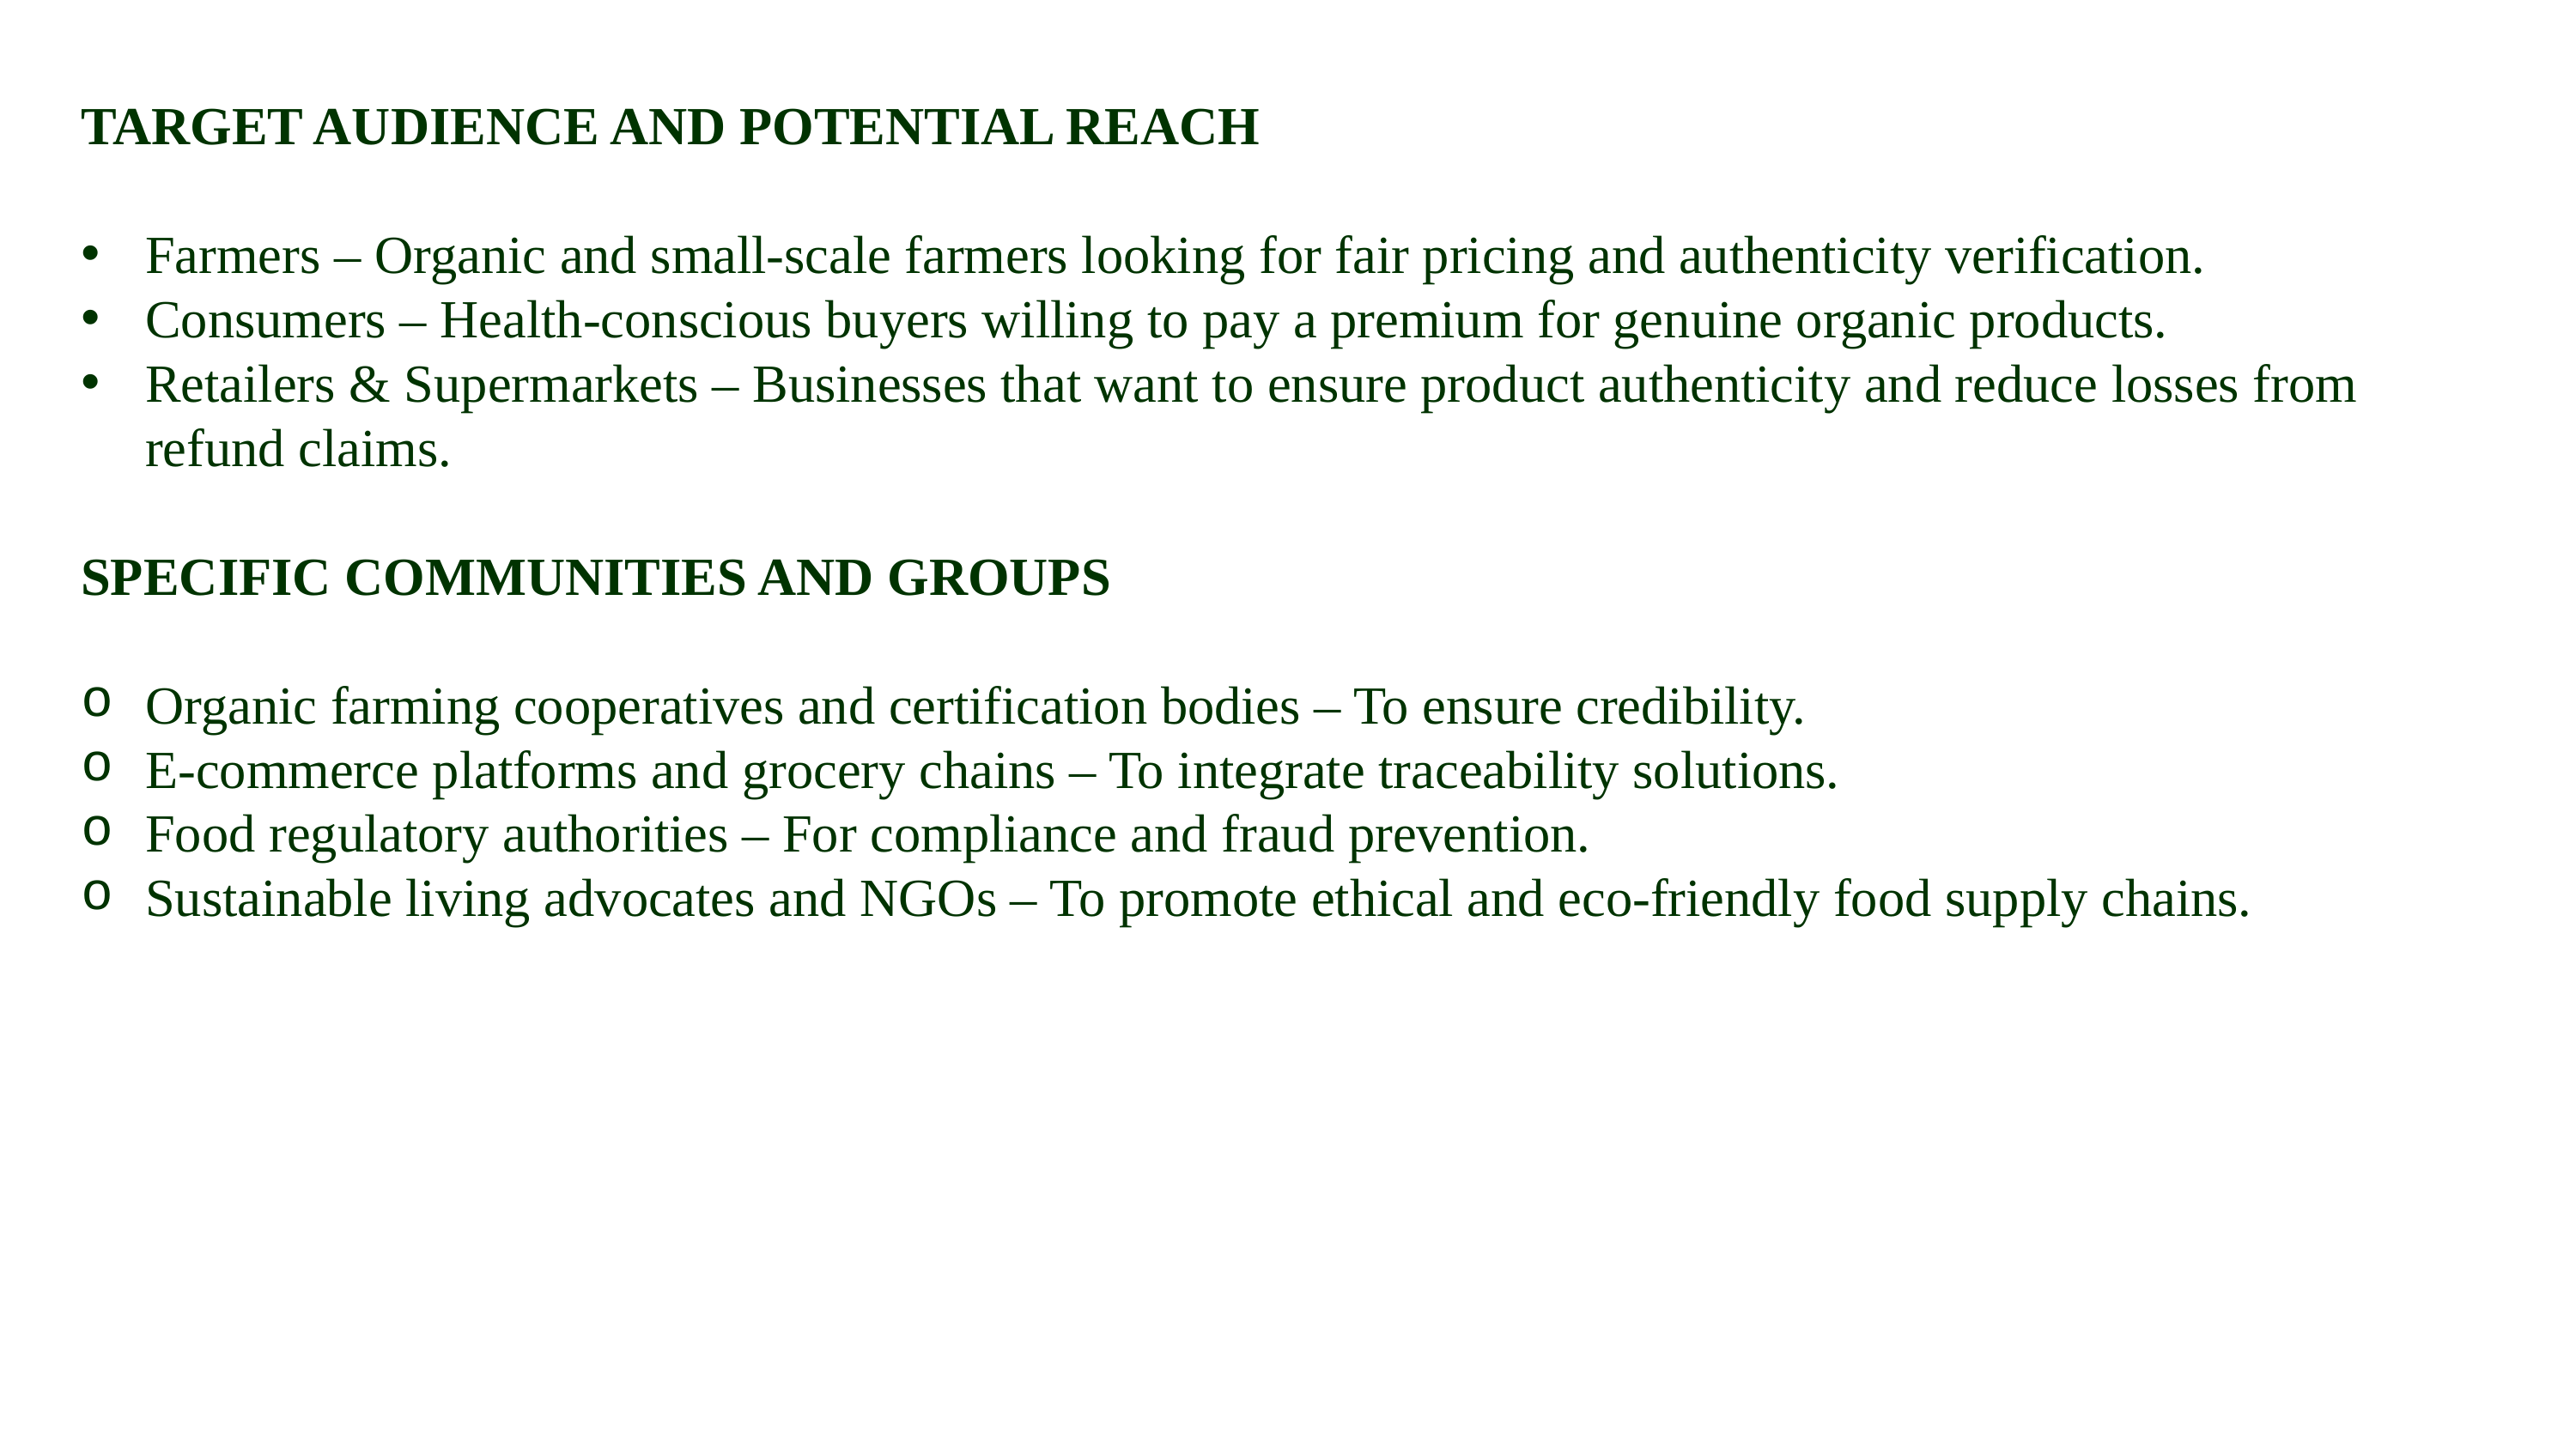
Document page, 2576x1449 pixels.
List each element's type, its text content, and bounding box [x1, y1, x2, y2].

text_box TARGET AUDIENCE AND POTENTIAL REACH Farmers – Organic and small-scale farmers looking for fair pricing and authenticity verification. Consumers – Health-conscious buyers willing to pay a premium for genuine organic products. Retailers & Supermarkets – Businesses that want to ensure product authenticity and reduce losses from refund claims. SPECIFIC COMMUNITIES AND GROUPS Organic farming cooperatives and certification bodies – To ensure credibility. E-commerce platforms and grocery chains – To integrate traceability solutions. Food regulatory authorities – For compliance and fraud prevention. Sustainable living advocates and NGOs – To promote ethical and eco-friendly food supply chains. [81, 91, 2495, 992]
